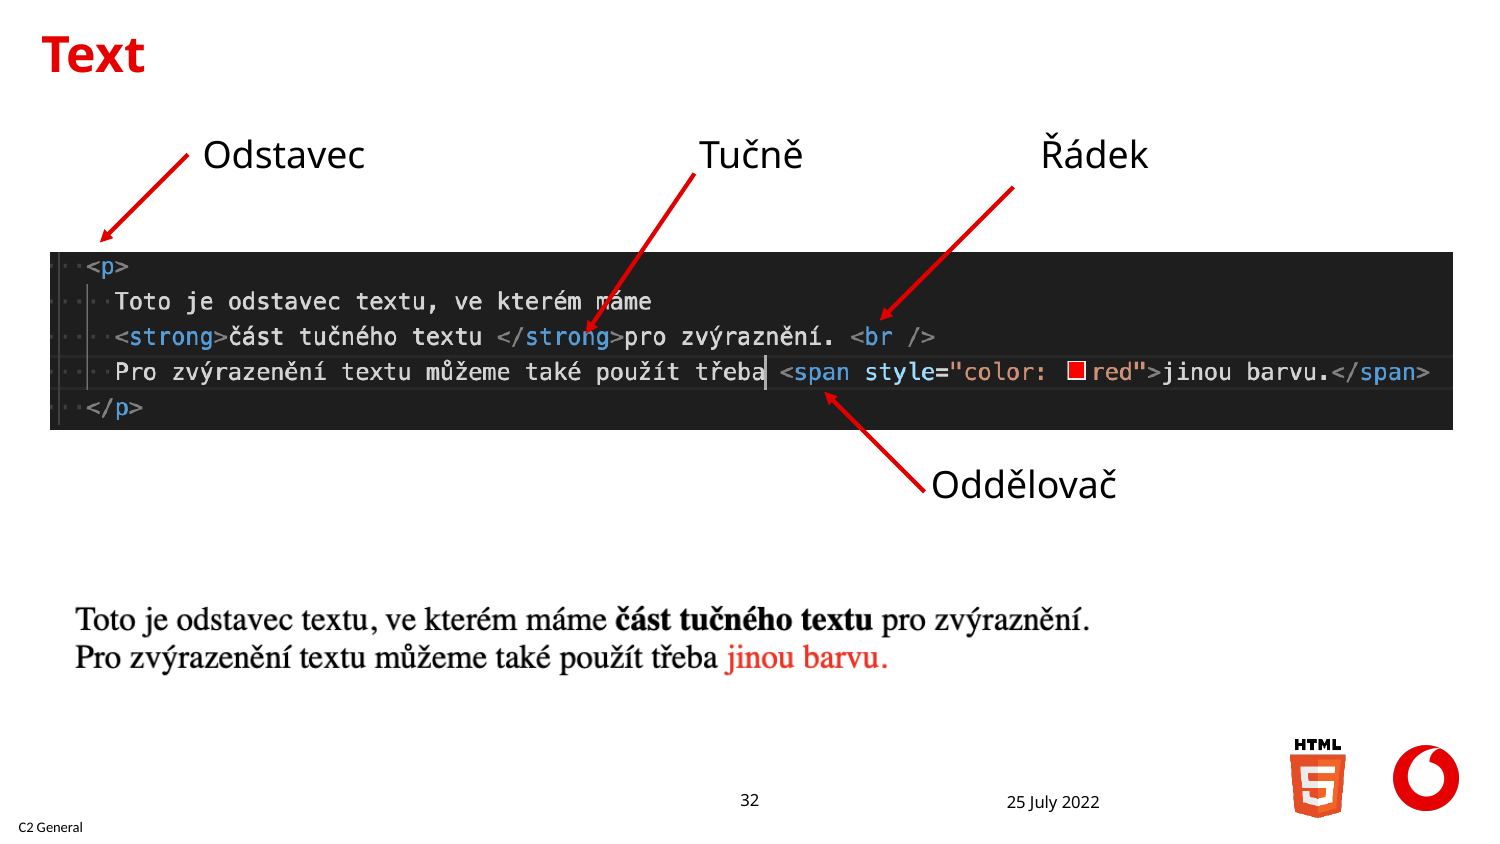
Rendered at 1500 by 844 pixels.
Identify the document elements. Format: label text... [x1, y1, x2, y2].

text_box [99, 154, 189, 243]
text_box Řádek [1040, 131, 1150, 177]
text_box Oddělovač [930, 461, 1118, 507]
picture [39, 567, 1195, 731]
picture [50, 252, 1454, 431]
title Text [40, 33, 1459, 144]
text_box Odstavec [202, 131, 366, 177]
slide_number 32 [739, 790, 761, 813]
text_box Tučně [699, 131, 805, 177]
text_box 25 July 2022 [1006, 792, 1278, 813]
picture [1278, 739, 1357, 818]
picture [1393, 745, 1459, 811]
